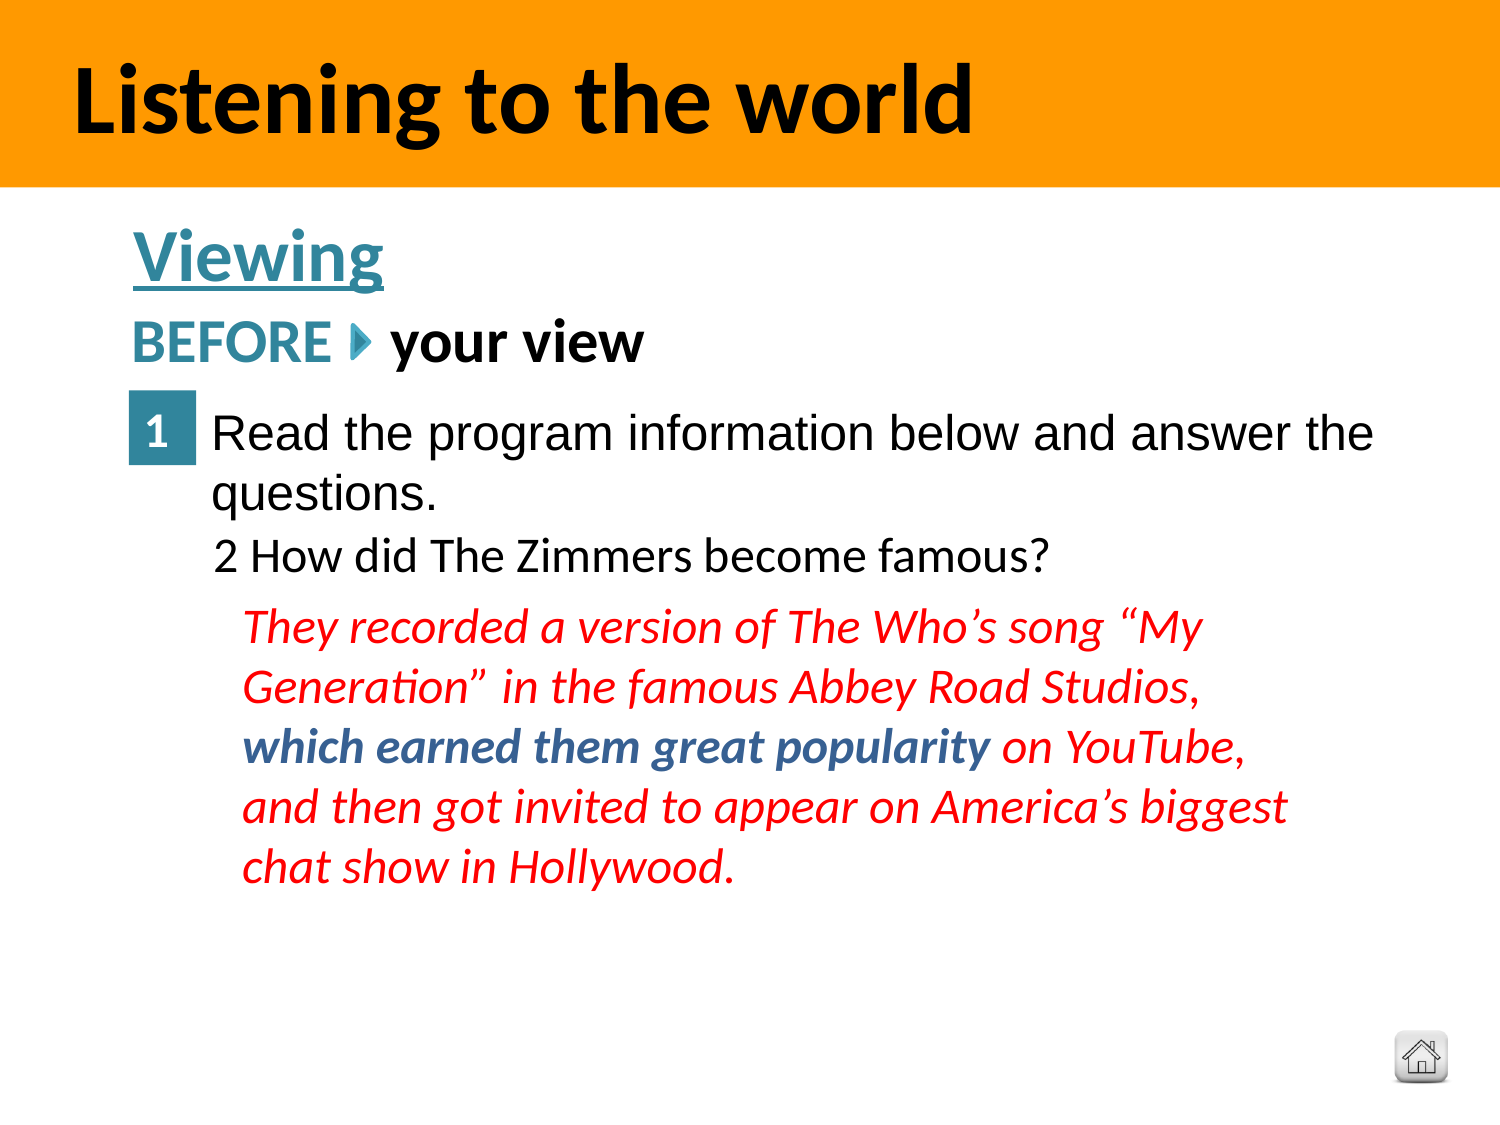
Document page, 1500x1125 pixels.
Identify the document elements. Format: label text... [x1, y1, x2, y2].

text_box Viewing [118, 199, 399, 291]
text_box 2 How did The Zimmers become famous? [199, 538, 1418, 591]
picture [1382, 1019, 1460, 1097]
text_box They recorded a version of The Who’s song “My Generation” in the famous Abbey Road Studios, which earned them great popularity on YouTube, and then got invited to appear on America’s biggest chat show in Hollywood. [152, 585, 1313, 901]
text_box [116, 292, 762, 385]
text_box Listening to the world [0, 0, 1500, 190]
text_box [128, 390, 1466, 530]
